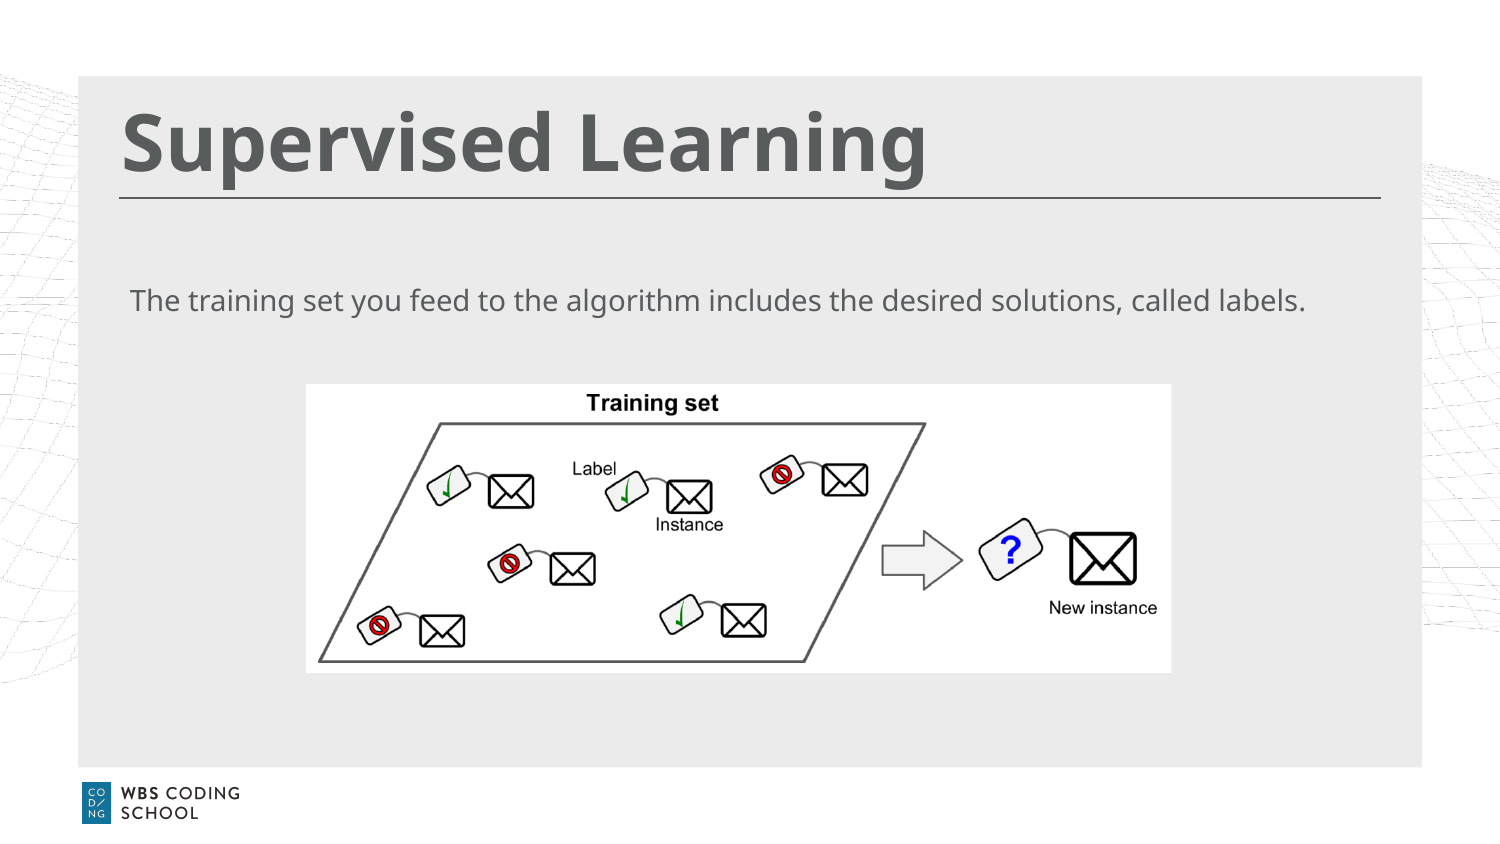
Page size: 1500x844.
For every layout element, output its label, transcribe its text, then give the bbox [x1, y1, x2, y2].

picture [0, 0, 1500, 844]
list The training set you feed to the algorithm includes the desired solutions, called labels. [114, 250, 1390, 344]
title Supervised Learning [106, 76, 1390, 171]
